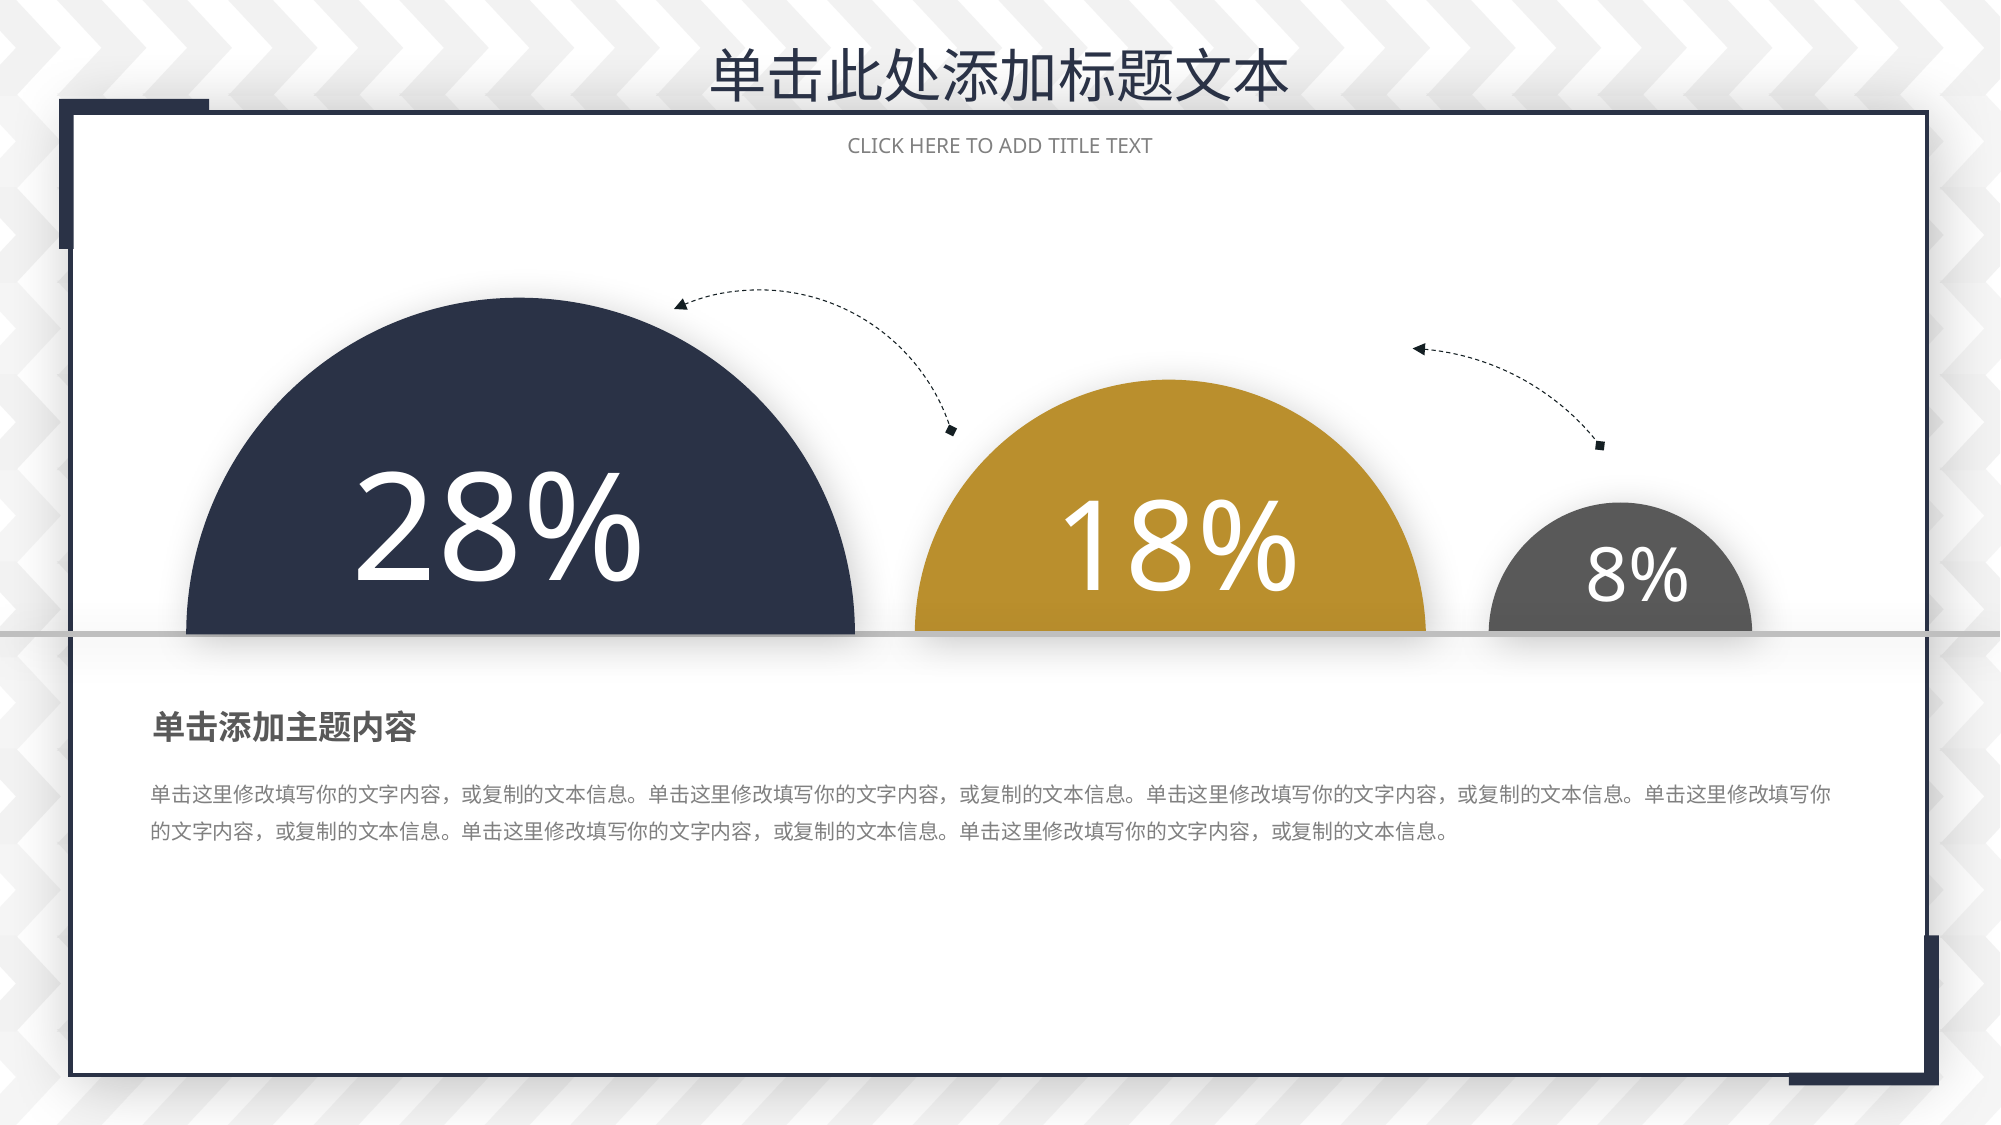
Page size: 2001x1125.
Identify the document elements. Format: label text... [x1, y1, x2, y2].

text_box [1401, 343, 1605, 599]
text_box 8% [1570, 519, 1717, 625]
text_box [609, 18, 1391, 163]
text_box [913, 378, 1427, 631]
text_box 18% [1039, 458, 1403, 623]
text_box [185, 296, 856, 634]
text_box 28% [336, 423, 704, 619]
text_box [673, 289, 958, 467]
text_box 单击添加主题内容 [137, 699, 434, 754]
text_box [1487, 501, 1754, 631]
text_box 单击这里修改填写你的文字内容，或复制的文本信息。单击这里修改填写你的文字内容，或复制的文本信息。单击这里修改填写你的文字内容，或复制的文本信息。单击这里修改填写你的文字内容，或复制的文本信息。单击这里修改填写你的文字内容，或复制的文本信息。单击这里修改填写你的文字内容，或复制的文本信息。 [135, 761, 1867, 852]
